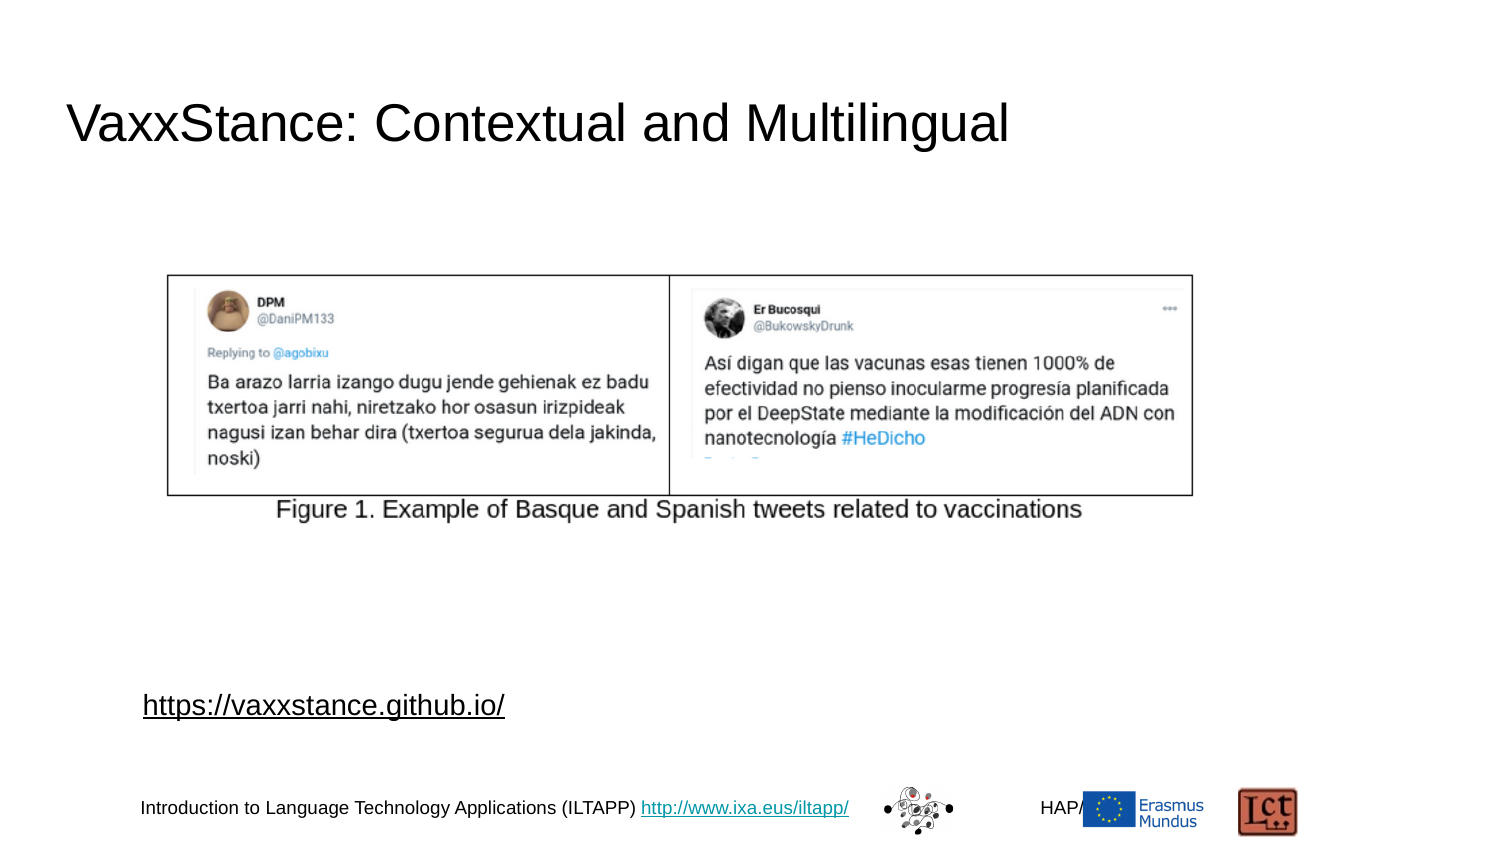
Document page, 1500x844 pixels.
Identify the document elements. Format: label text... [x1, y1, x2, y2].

picture [127, 256, 1210, 533]
picture [882, 787, 954, 837]
text_box https://vaxxstance.github.io/ [127, 671, 1023, 737]
title VaxxStance: Contextual and Multilingual [51, 72, 1449, 167]
picture [1078, 786, 1215, 840]
picture [1238, 787, 1298, 837]
